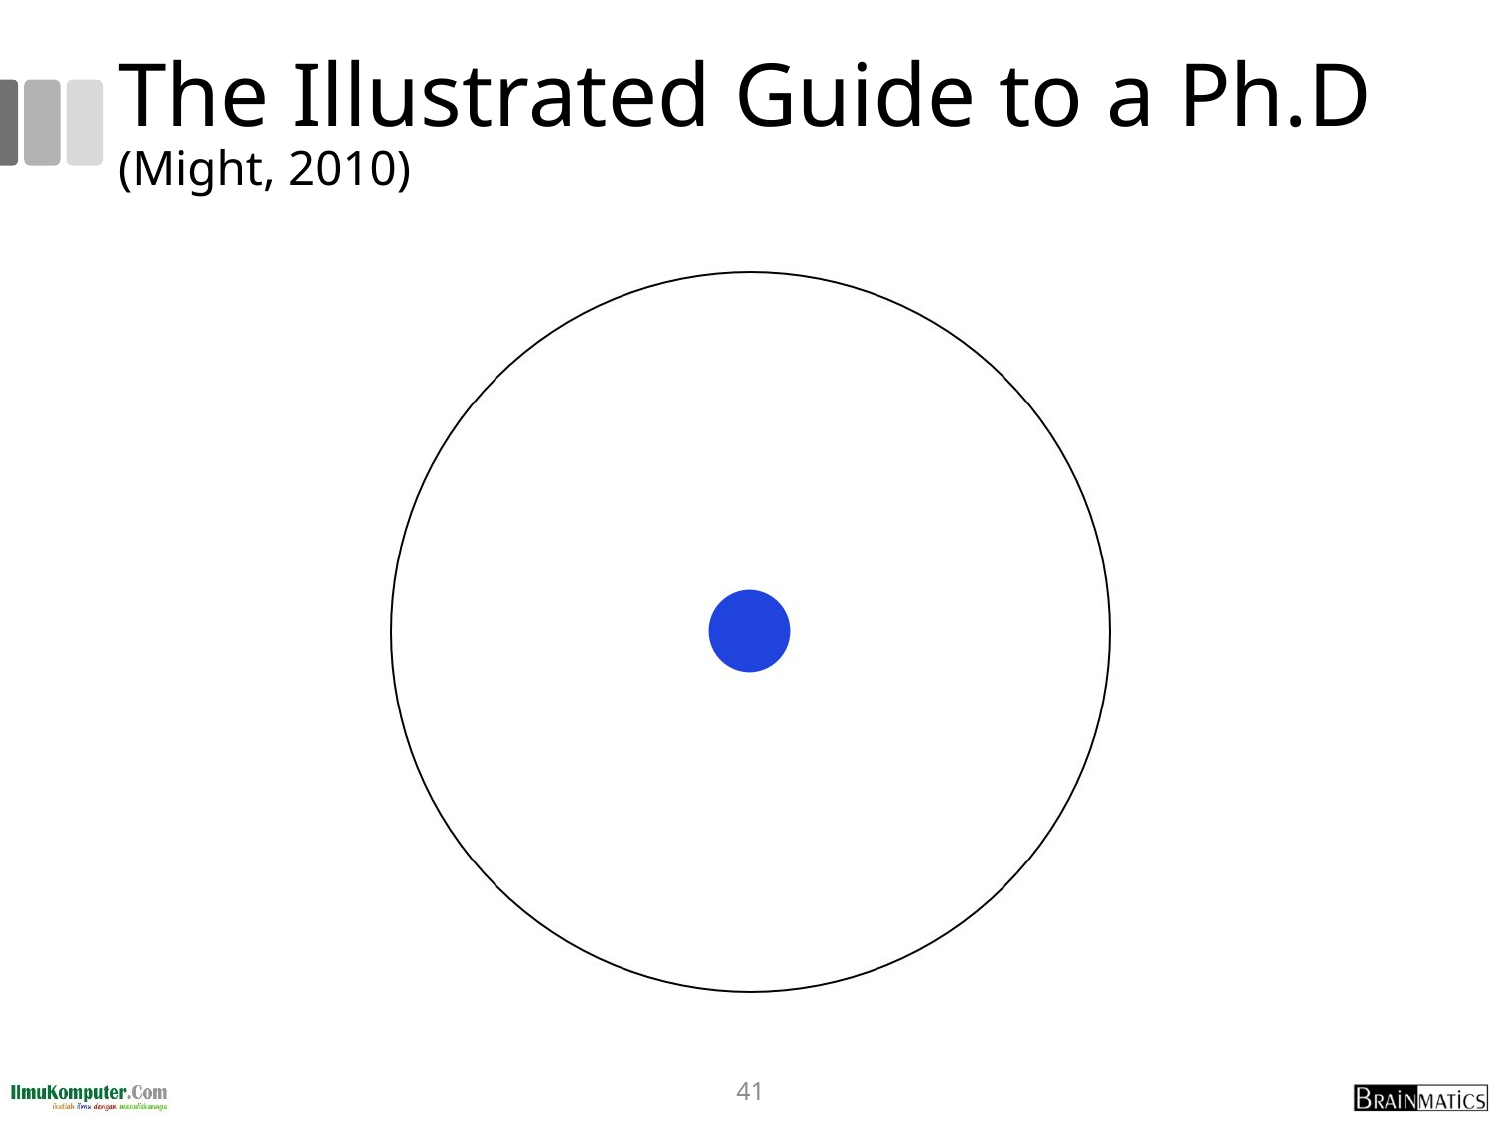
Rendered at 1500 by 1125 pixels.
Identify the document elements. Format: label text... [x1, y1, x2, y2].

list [242, 250, 1258, 1013]
picture [1351, 1081, 1491, 1115]
picture [4, 1081, 173, 1115]
title The Illustrated Guide to a Ph.D (Might, 2010) [103, 24, 1397, 222]
slide_number 41 [582, 1062, 920, 1123]
